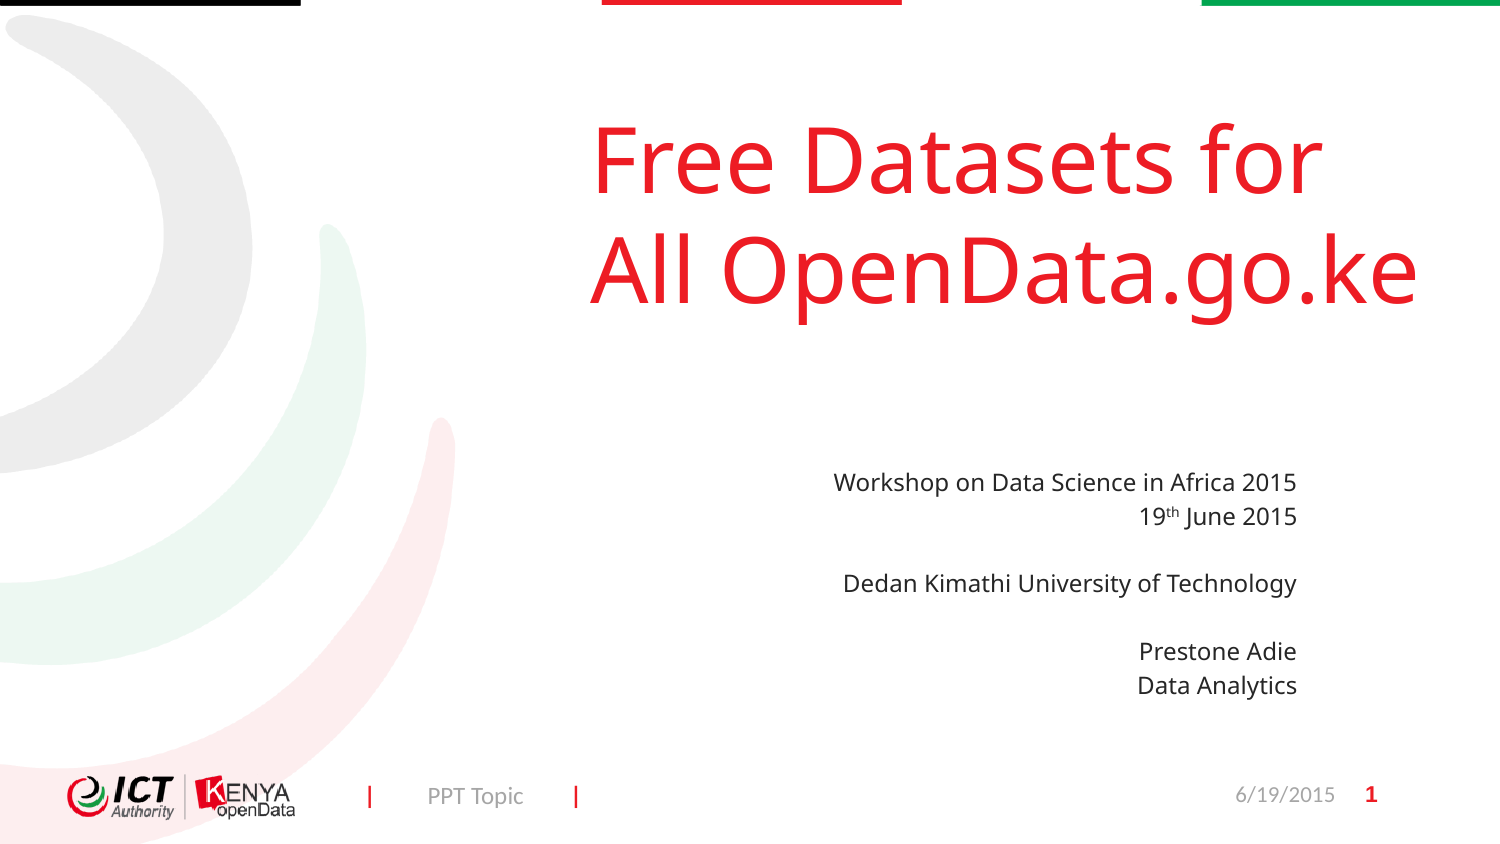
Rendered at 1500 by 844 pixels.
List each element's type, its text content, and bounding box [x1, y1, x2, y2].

picture [0, 15, 463, 844]
subtitle Workshop on Data Science in Africa 2015 19th June 2015 Dedan Kimathi University of Technology Prestone Adie Data Analytics [725, 459, 1313, 710]
title Free Datasets for All OpenData.go.ke [575, 121, 1463, 303]
